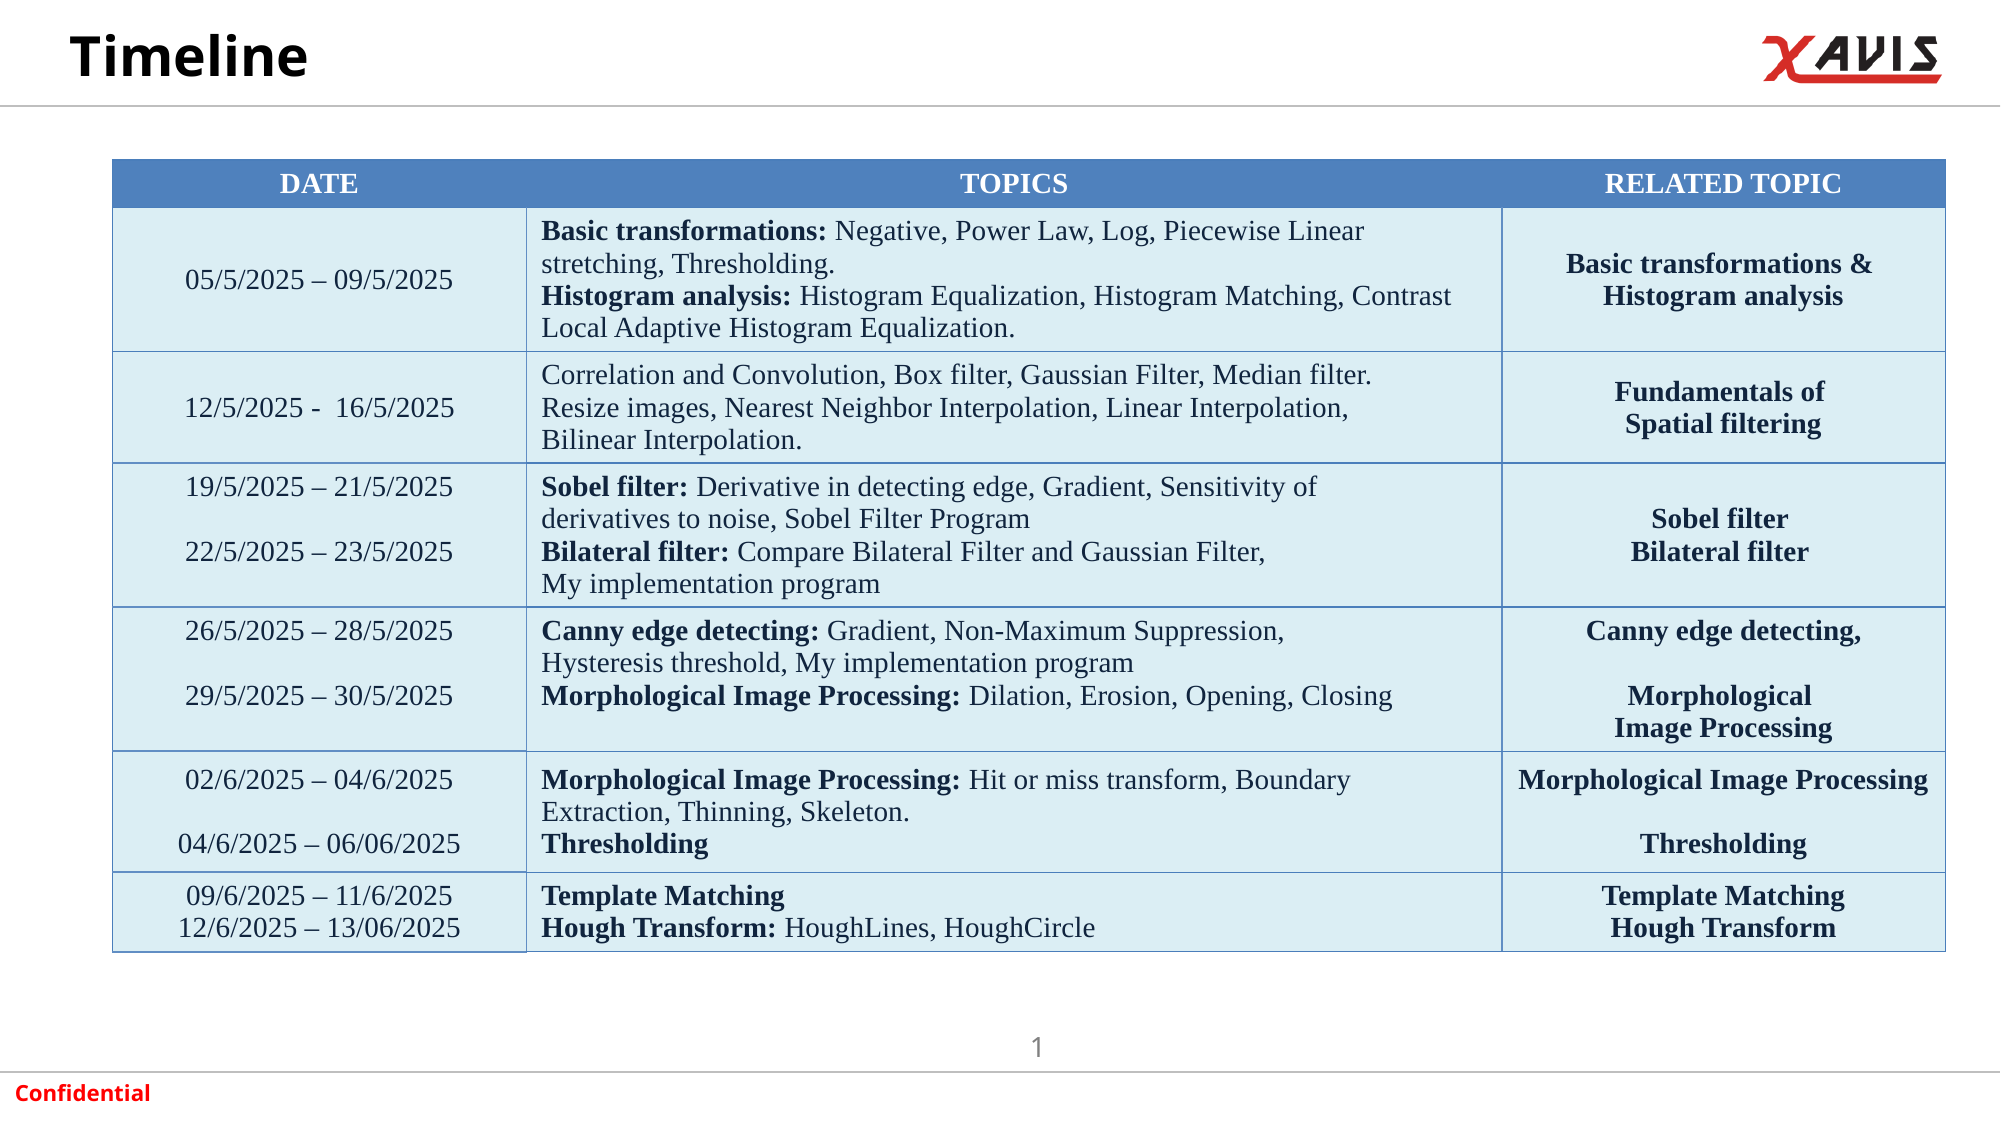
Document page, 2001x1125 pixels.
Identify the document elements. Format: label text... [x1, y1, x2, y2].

table_header RELATED TOPIC [1502, 161, 1945, 207]
table_cell 02/6/2025 – 04/6/2025 04/6/2025 – 06/06/2025 [113, 752, 526, 871]
table_header DATE [113, 161, 527, 207]
table_cell Basic transformations & Histogram analysis [1503, 208, 1945, 351]
table_cell 26/5/2025 – 28/5/2025 29/5/2025 – 30/5/2025 [113, 608, 526, 750]
table_cell 12/5/2025 - 16/5/2025 [113, 352, 526, 462]
table_cell Canny edge detecting: Gradient, Non-Maximum Suppression, Hysteresis threshold, My implementation program Morphological Image Processing: Dilation, Erosion, Opening, Closing [527, 608, 1501, 751]
table_cell Template Matching Hough Transform: HoughLines, HoughCircle [527, 873, 1501, 951]
table_cell Fundamentals of Spatial filtering [1503, 352, 1945, 462]
table_cell 19/5/2025 – 21/5/2025 22/5/2025 – 23/5/2025 [113, 464, 526, 606]
table_cell Sobel filter Bilateral filter [1503, 464, 1945, 606]
table_cell Template Matching Hough Transform [1503, 873, 1945, 951]
table_cell Sobel filter: Derivative in detecting edge, Gradient, Sensitivity of derivatives to noise, Sobel Filter Program Bilateral filter: Compare Bilateral Filter and Gaussian Filter, My implementation program [527, 464, 1501, 606]
table_header TOPICS [527, 161, 1502, 207]
table_cell 05/5/2025 – 09/5/2025 [113, 208, 526, 351]
picture [1756, 26, 1946, 89]
table_cell 09/6/2025 – 11/6/2025 12/6/2025 – 13/06/2025 [113, 873, 526, 951]
table_cell Morphological Image Processing Thresholding [1503, 752, 1945, 872]
table_cell Correlation and Convolution, Box filter, Gaussian Filter, Median filter. Resize images, Nearest Neighbor Interpolation, Linear Interpolation, Bilinear Interpolation. [527, 352, 1501, 462]
title Timeline [55, 23, 1270, 85]
table_cell Morphological Image Processing: Hit or miss transform, Boundary Extraction, Thinning, Skeleton. Thresholding [527, 752, 1501, 872]
table_cell Canny edge detecting, Morphological Image Processing [1503, 608, 1945, 751]
table_cell Basic transformations: Negative, Power Law, Log, Piecewise Linear stretching, Thresholding. Histogram analysis: Histogram Equalization, Histogram Matching, Contrast Local Adaptive Histogram Equalization. [527, 208, 1501, 351]
